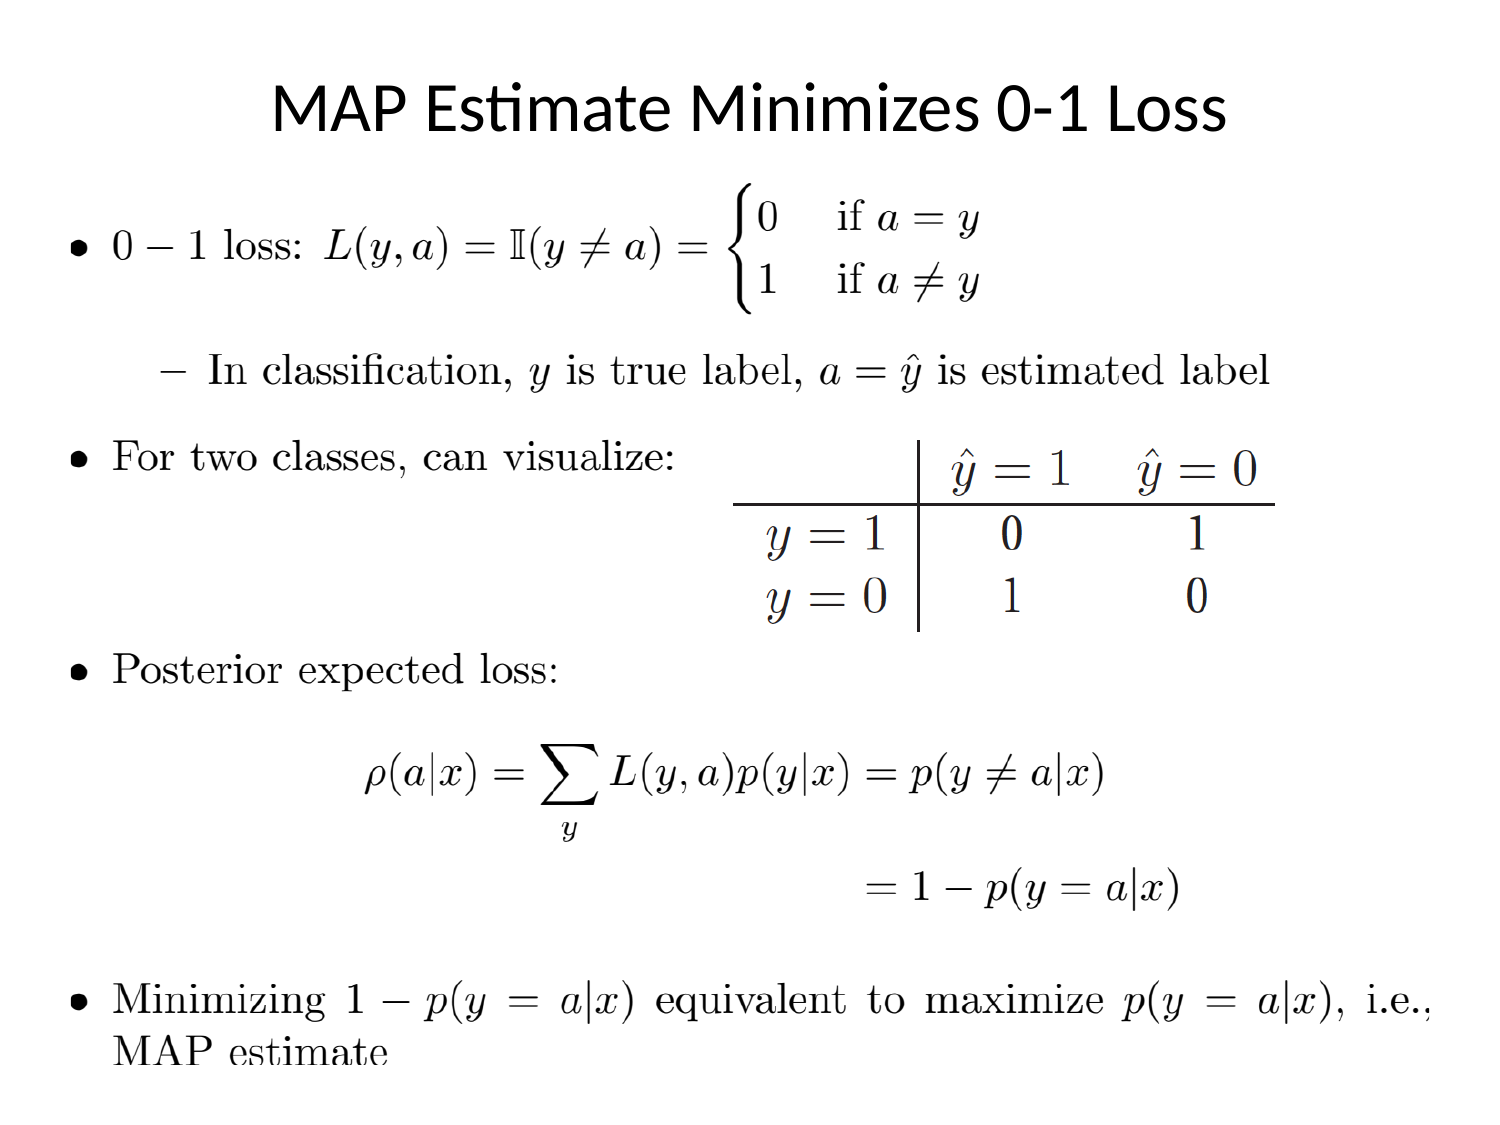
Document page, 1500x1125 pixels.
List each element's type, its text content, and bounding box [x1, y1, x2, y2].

title MAP Estimate Minimizes 0-1 Loss [75, 9, 1425, 181]
picture [70, 182, 1430, 1065]
